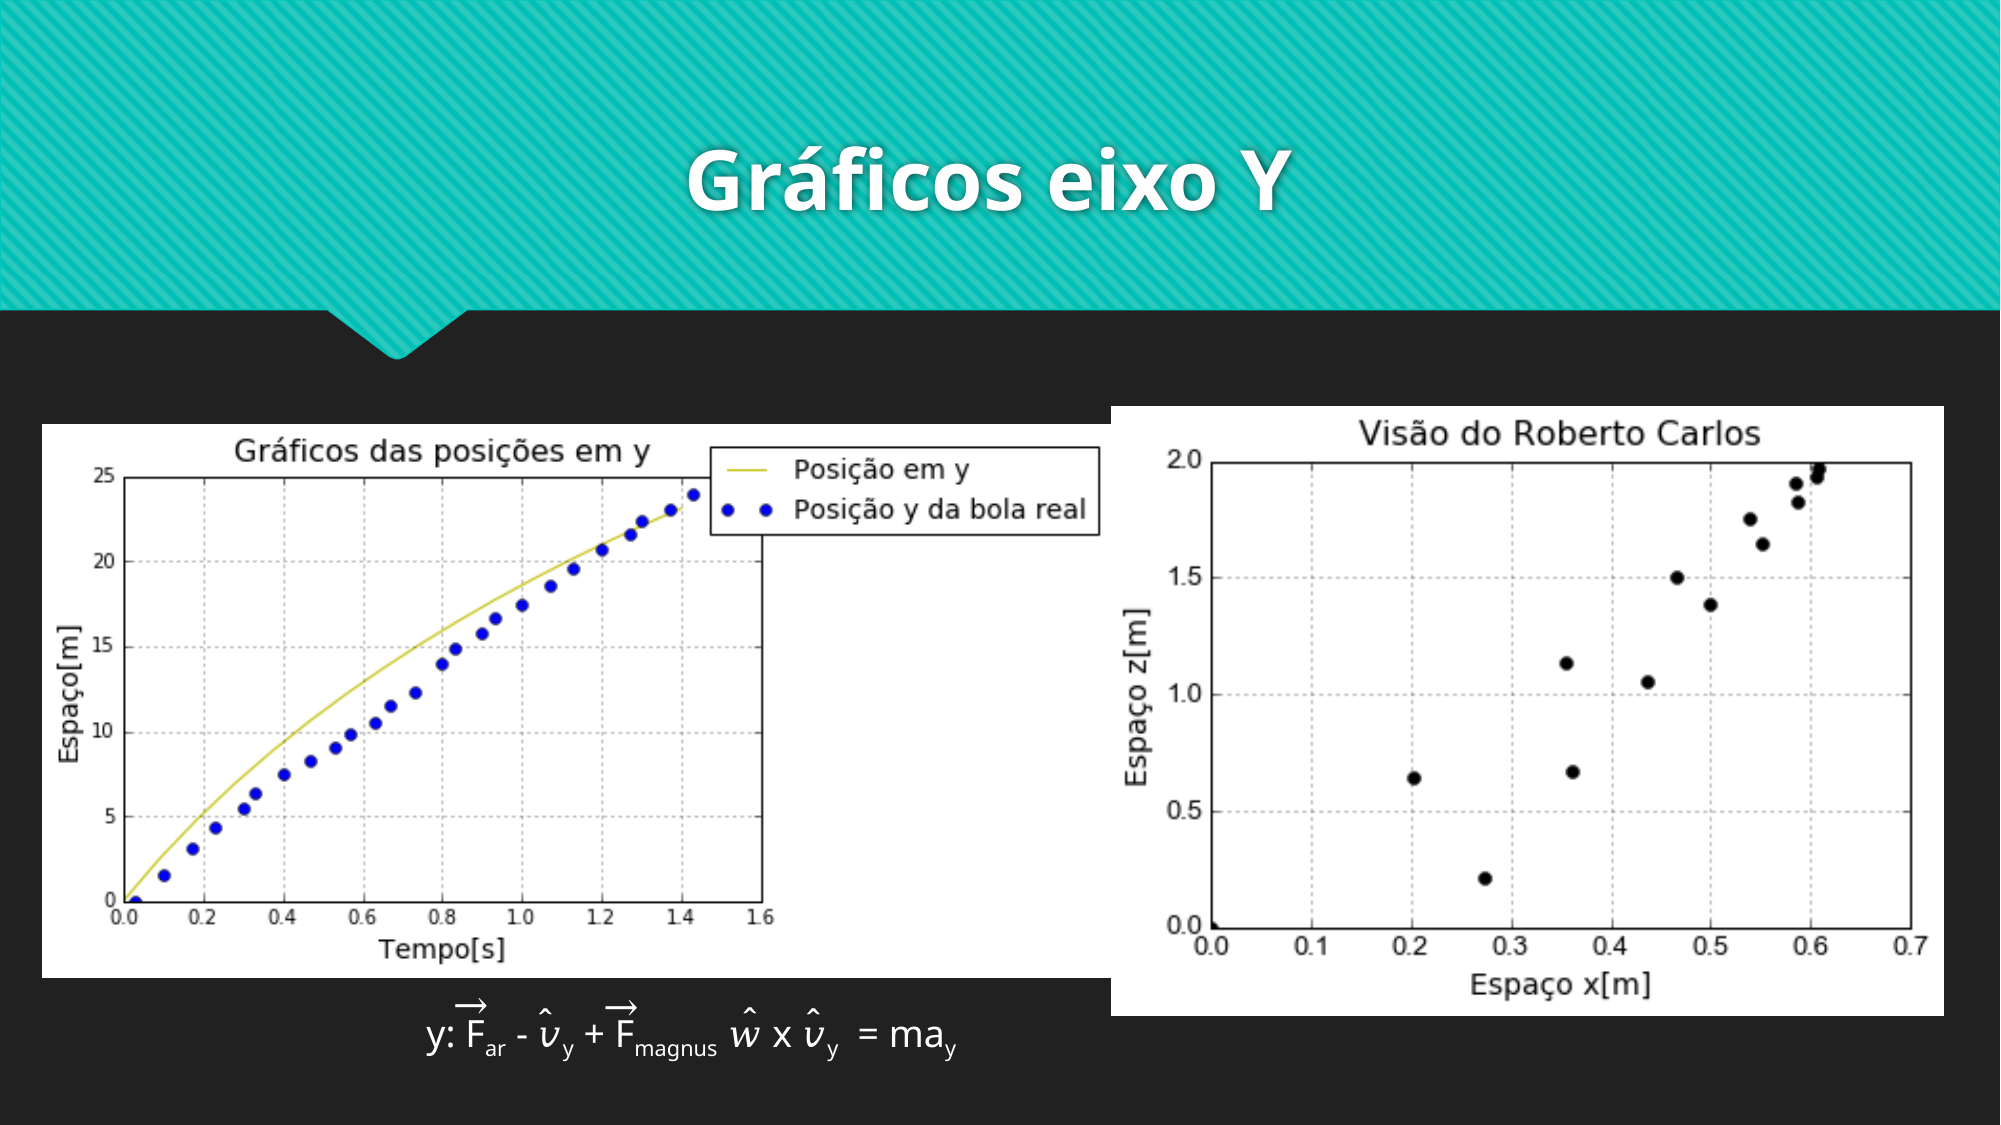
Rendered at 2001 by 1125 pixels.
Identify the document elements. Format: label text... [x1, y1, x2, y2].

picture [42, 406, 1944, 1016]
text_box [399, 971, 984, 1064]
title Gráficos eixo Y [132, 75, 1868, 235]
